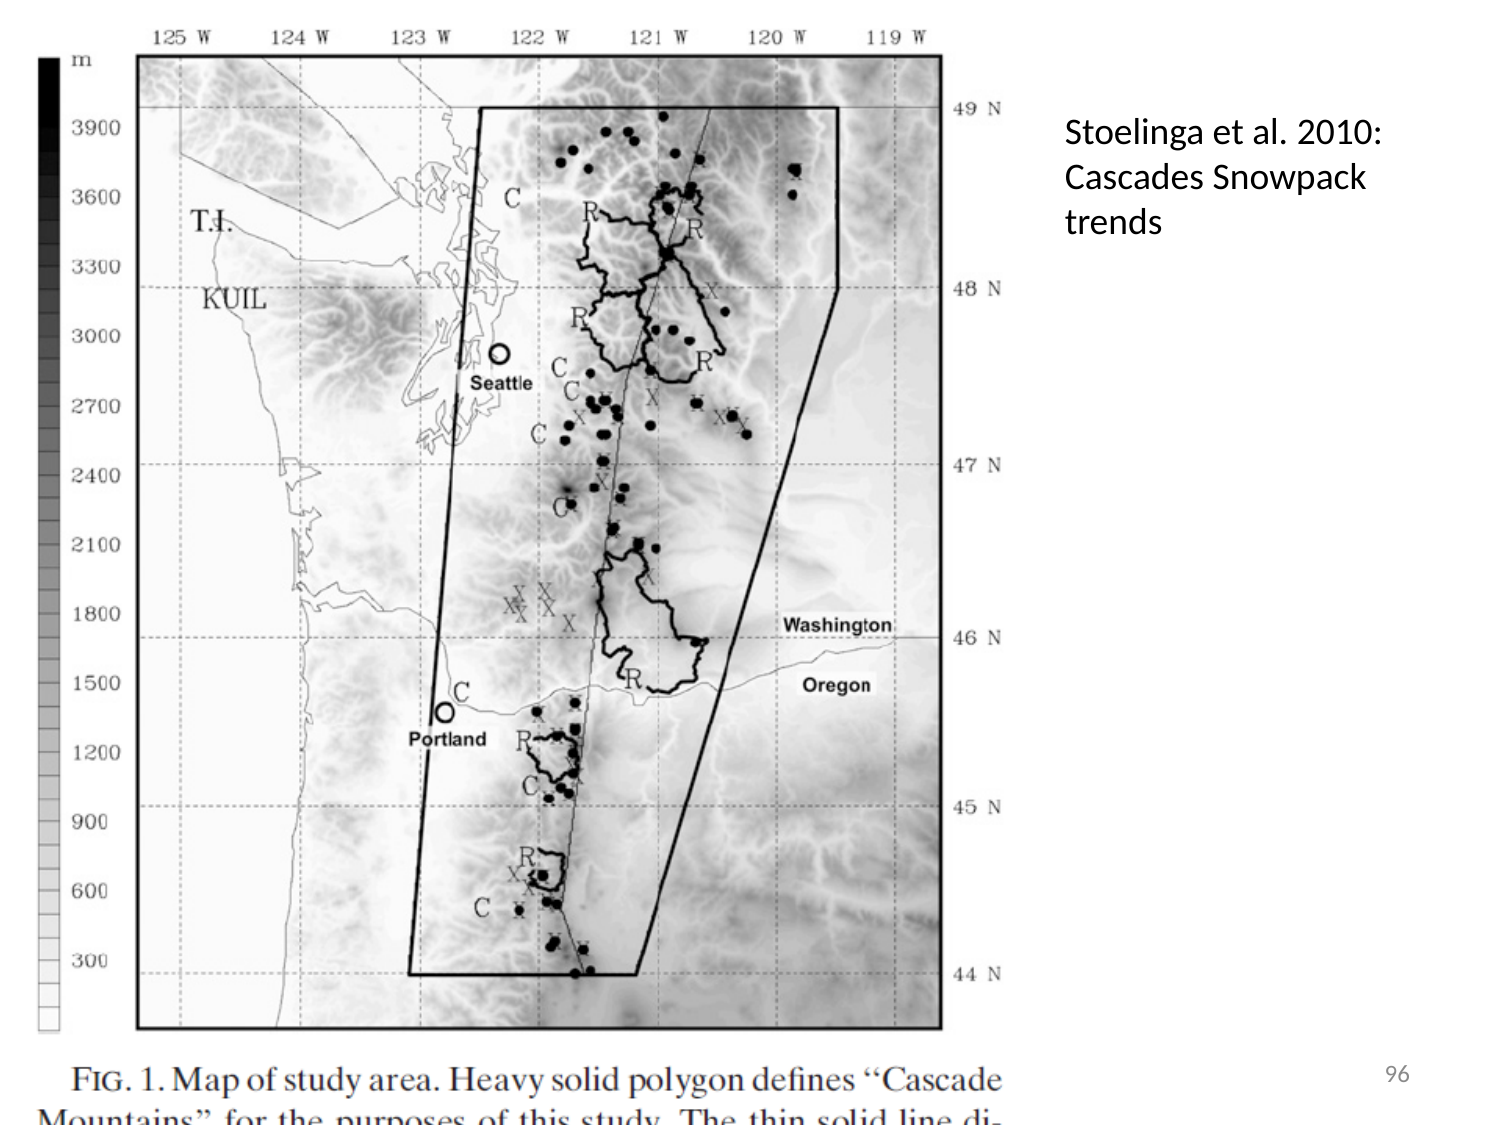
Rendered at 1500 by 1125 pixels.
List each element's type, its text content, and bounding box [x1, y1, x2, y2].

text_box Stoelinga et al. 2010: Cascades Snowpack trends [1049, 99, 1438, 250]
slide_number 96 [1074, 1042, 1425, 1103]
picture [4, 0, 1035, 1125]
